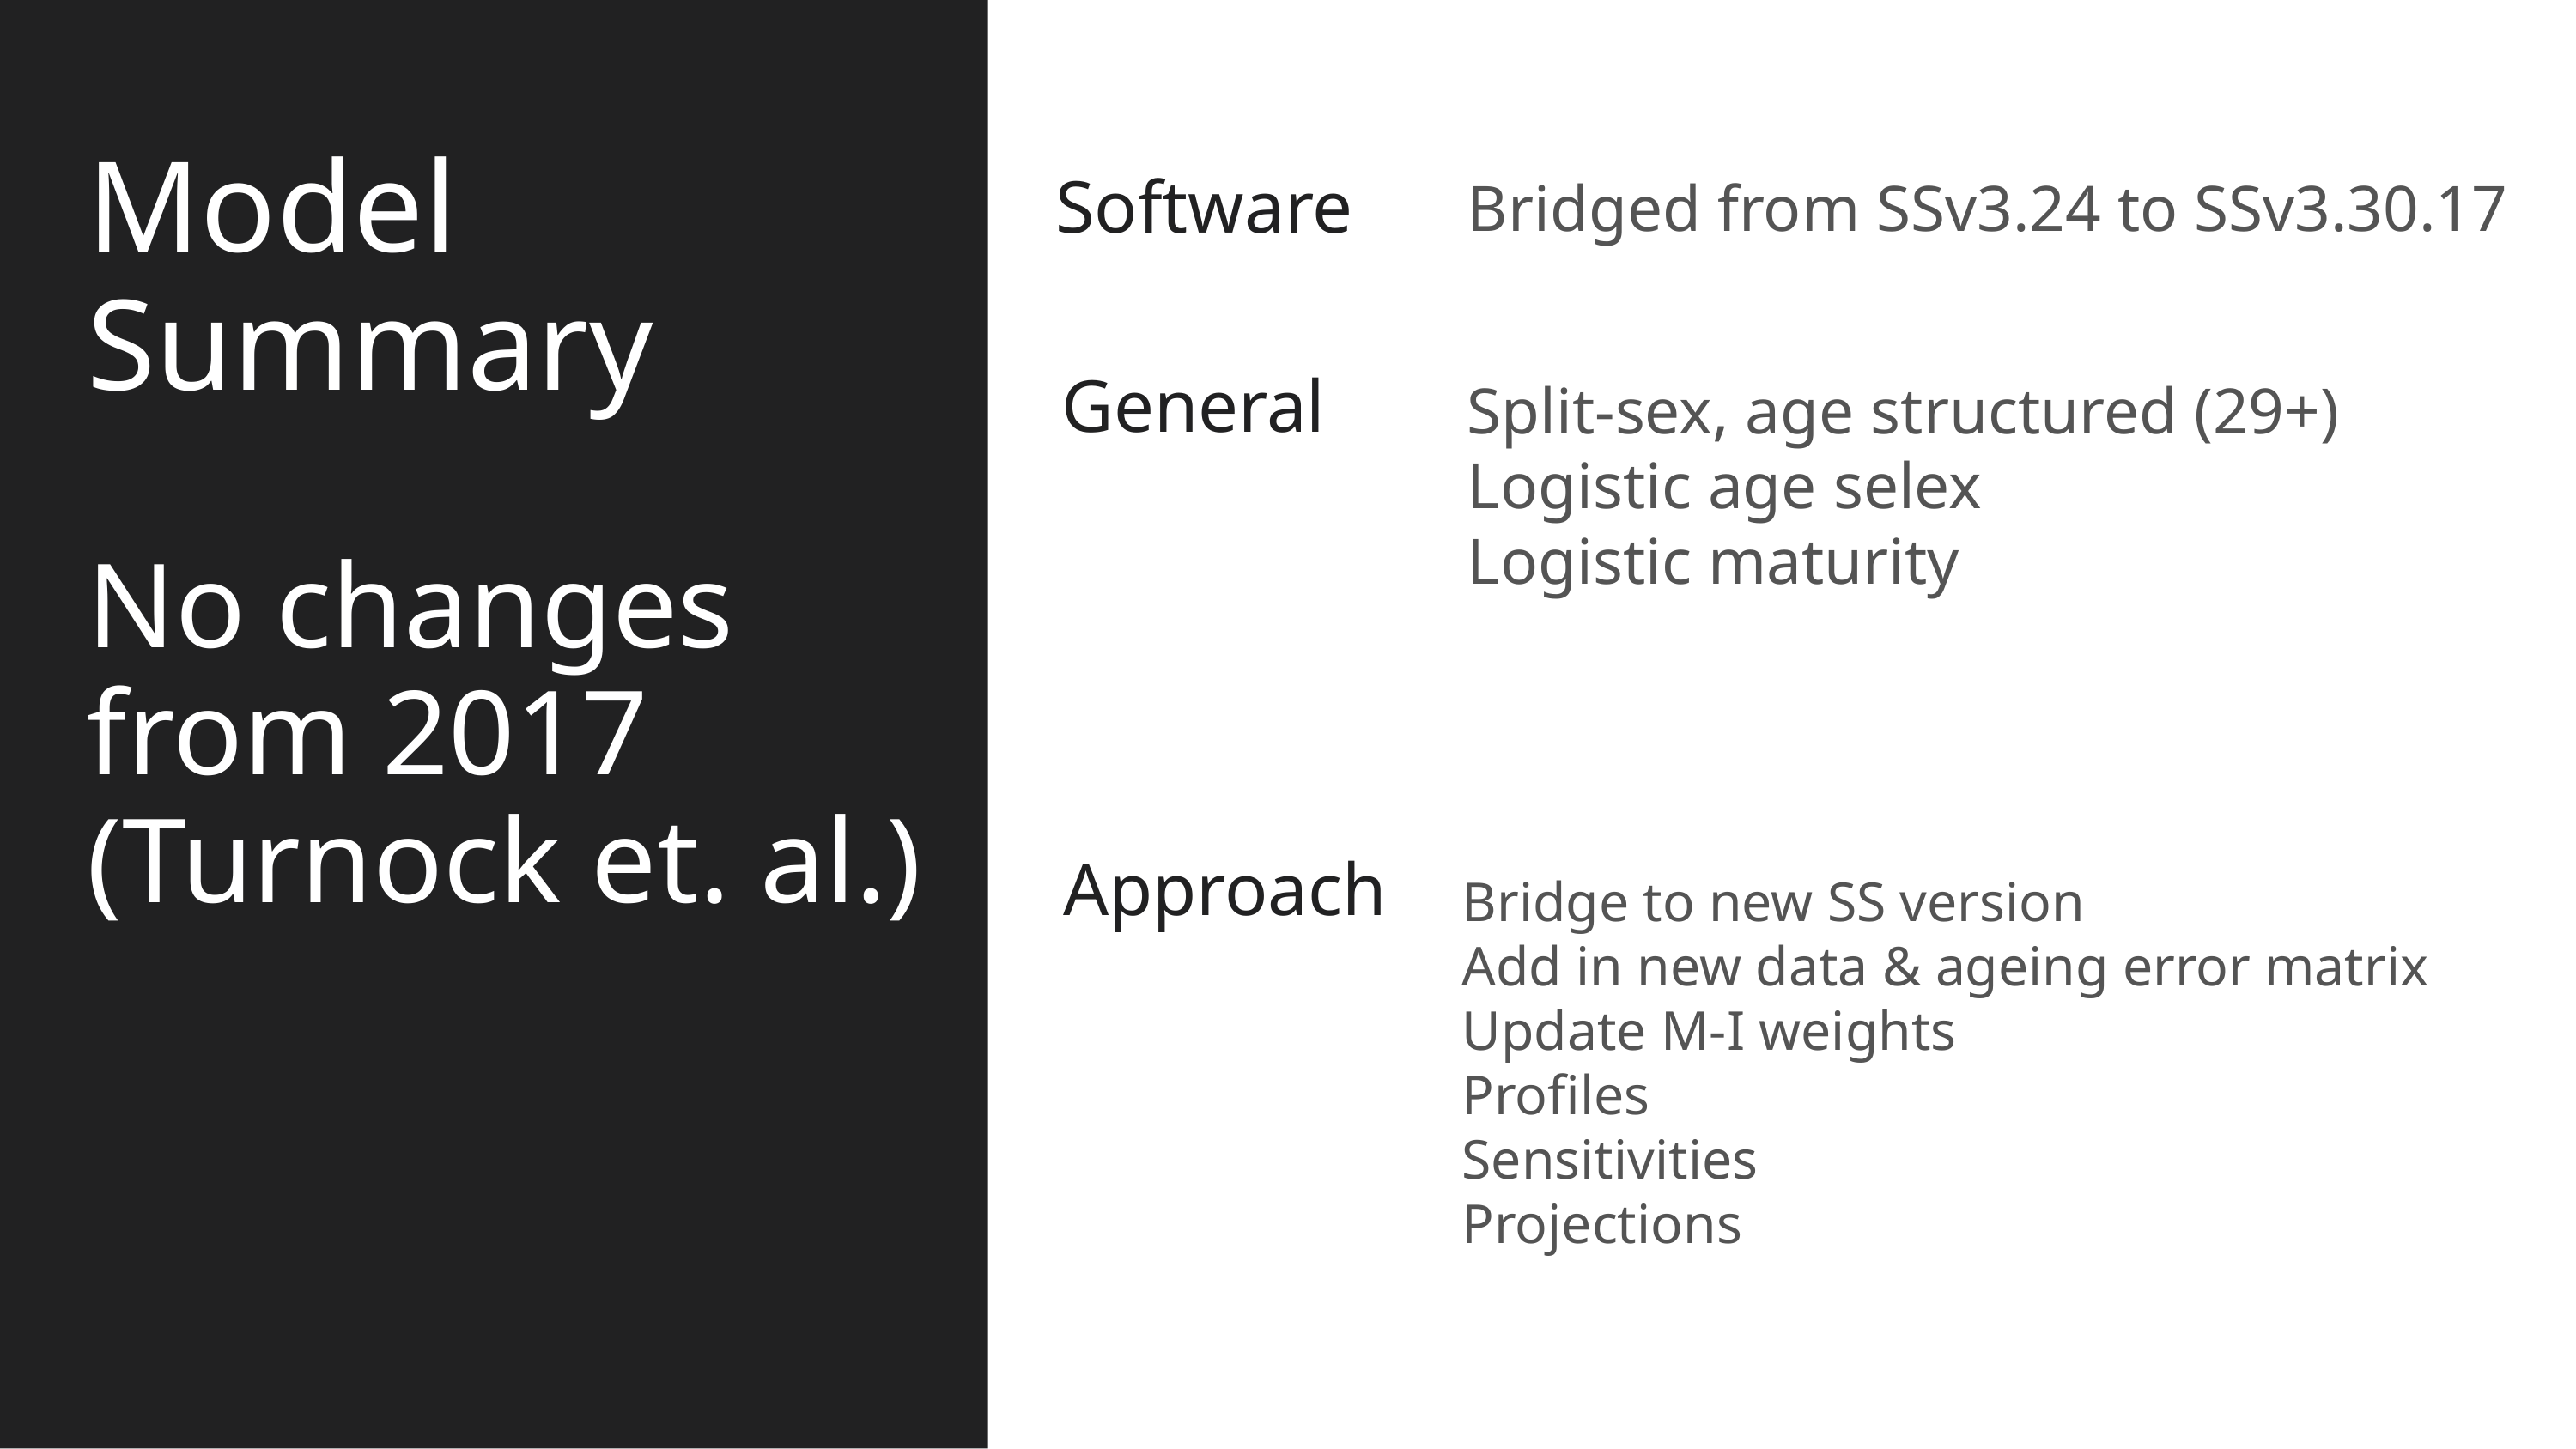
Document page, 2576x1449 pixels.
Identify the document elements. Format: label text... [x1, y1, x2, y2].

text_box [0, 0, 988, 1449]
text_box Split-sex, age structured (29+) Logistic age selex Logistic maturity [1467, 371, 2485, 672]
text_box Bridge to new SS version Add in new data & ageing error matrix Update M-I weights Profiles Sensitivities Projections [1461, 867, 2576, 1254]
text_box Model Summary No changes from 2017 (Turnock et. al.) [87, 139, 966, 927]
text_box Approach [1048, 851, 1402, 931]
text_box General [1048, 368, 1340, 447]
text_box Software [1048, 168, 1361, 248]
text_box Bridged from SSv3.24 to SSv3.30.17 [1467, 168, 2550, 245]
